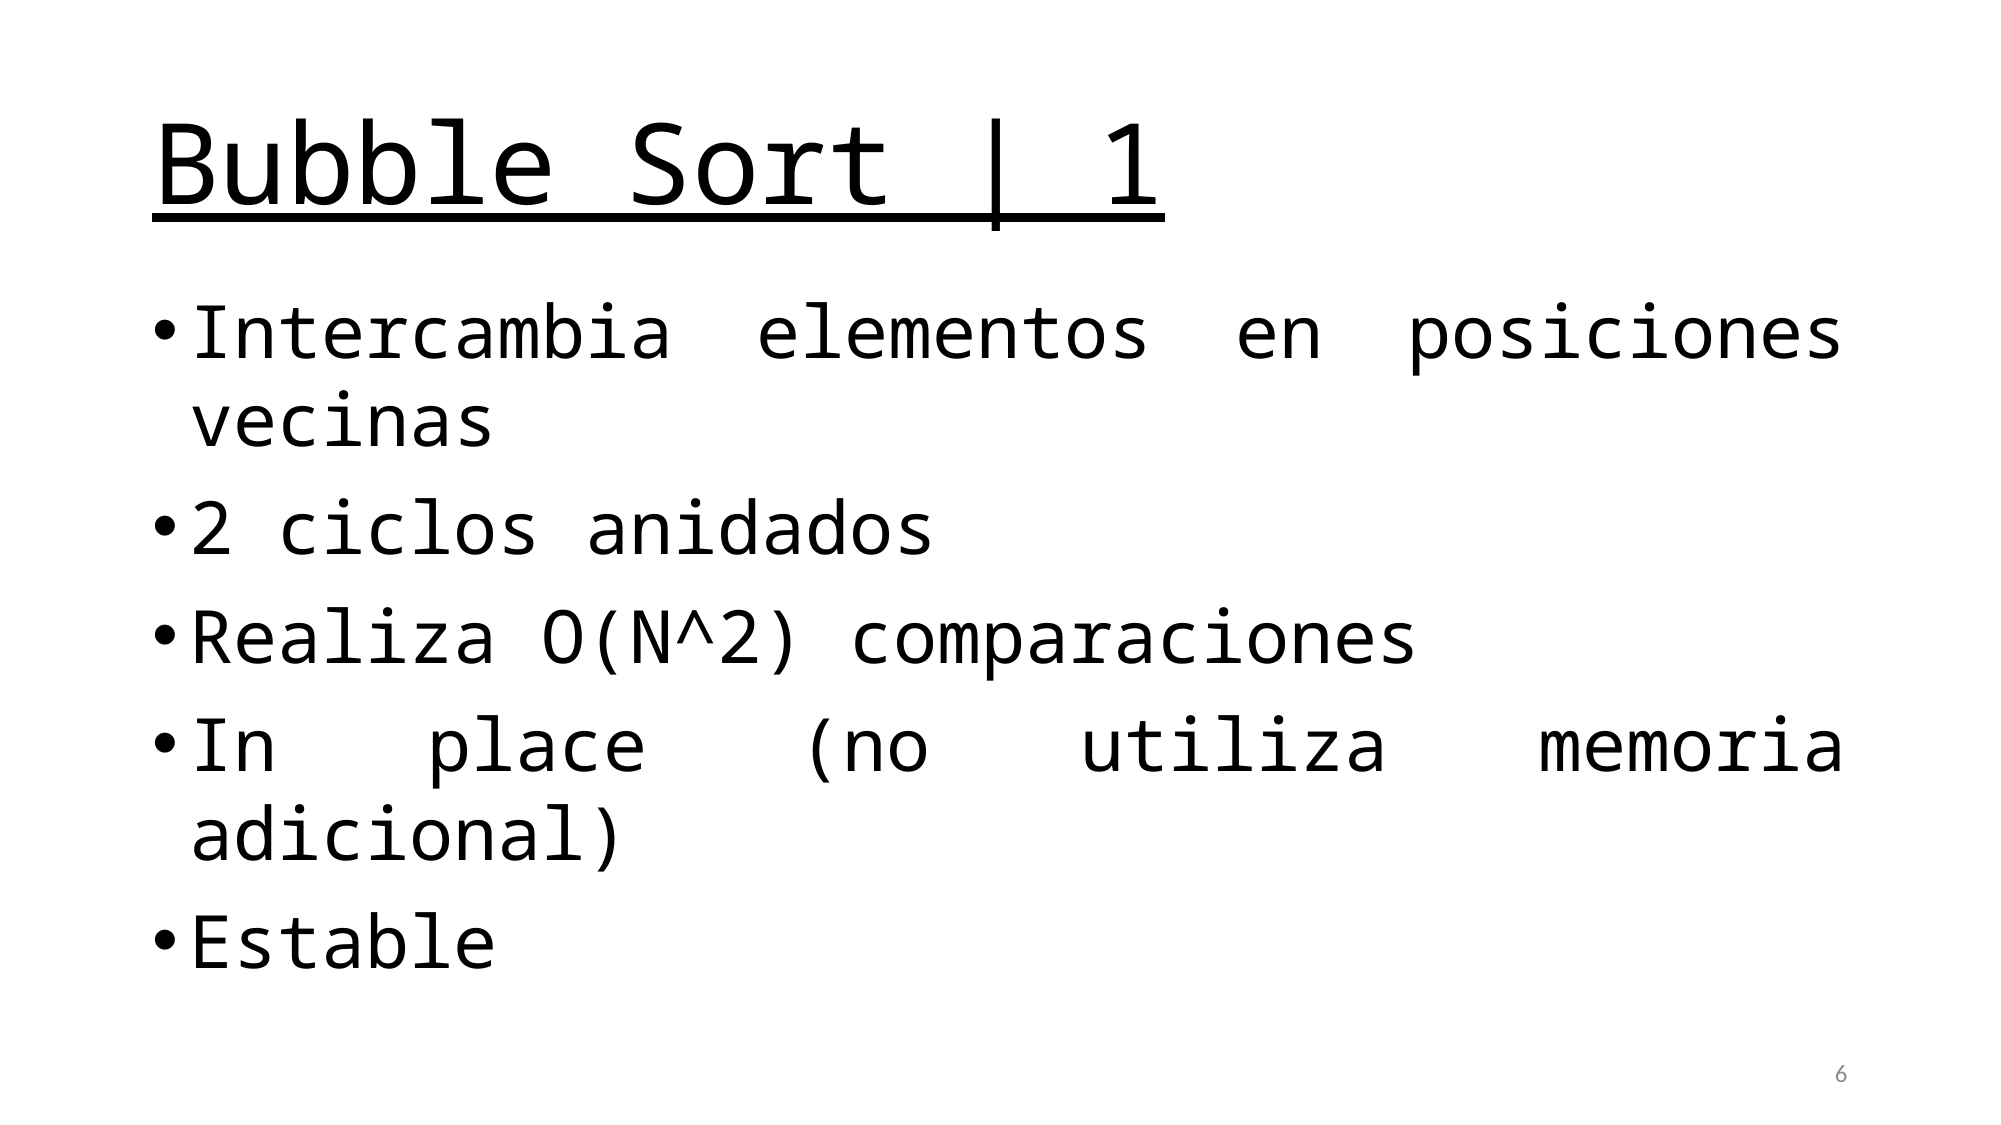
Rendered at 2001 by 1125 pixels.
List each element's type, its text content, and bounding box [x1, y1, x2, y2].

list Intercambia elementos en posiciones vecinas 2 ciclos anidados Realiza O(N^2) comparaciones In place (no utiliza memoria adicional) Estable [137, 277, 1863, 992]
slide_number 6 [1412, 1042, 1863, 1103]
title Bubble Sort | 1 [137, 59, 1863, 277]
